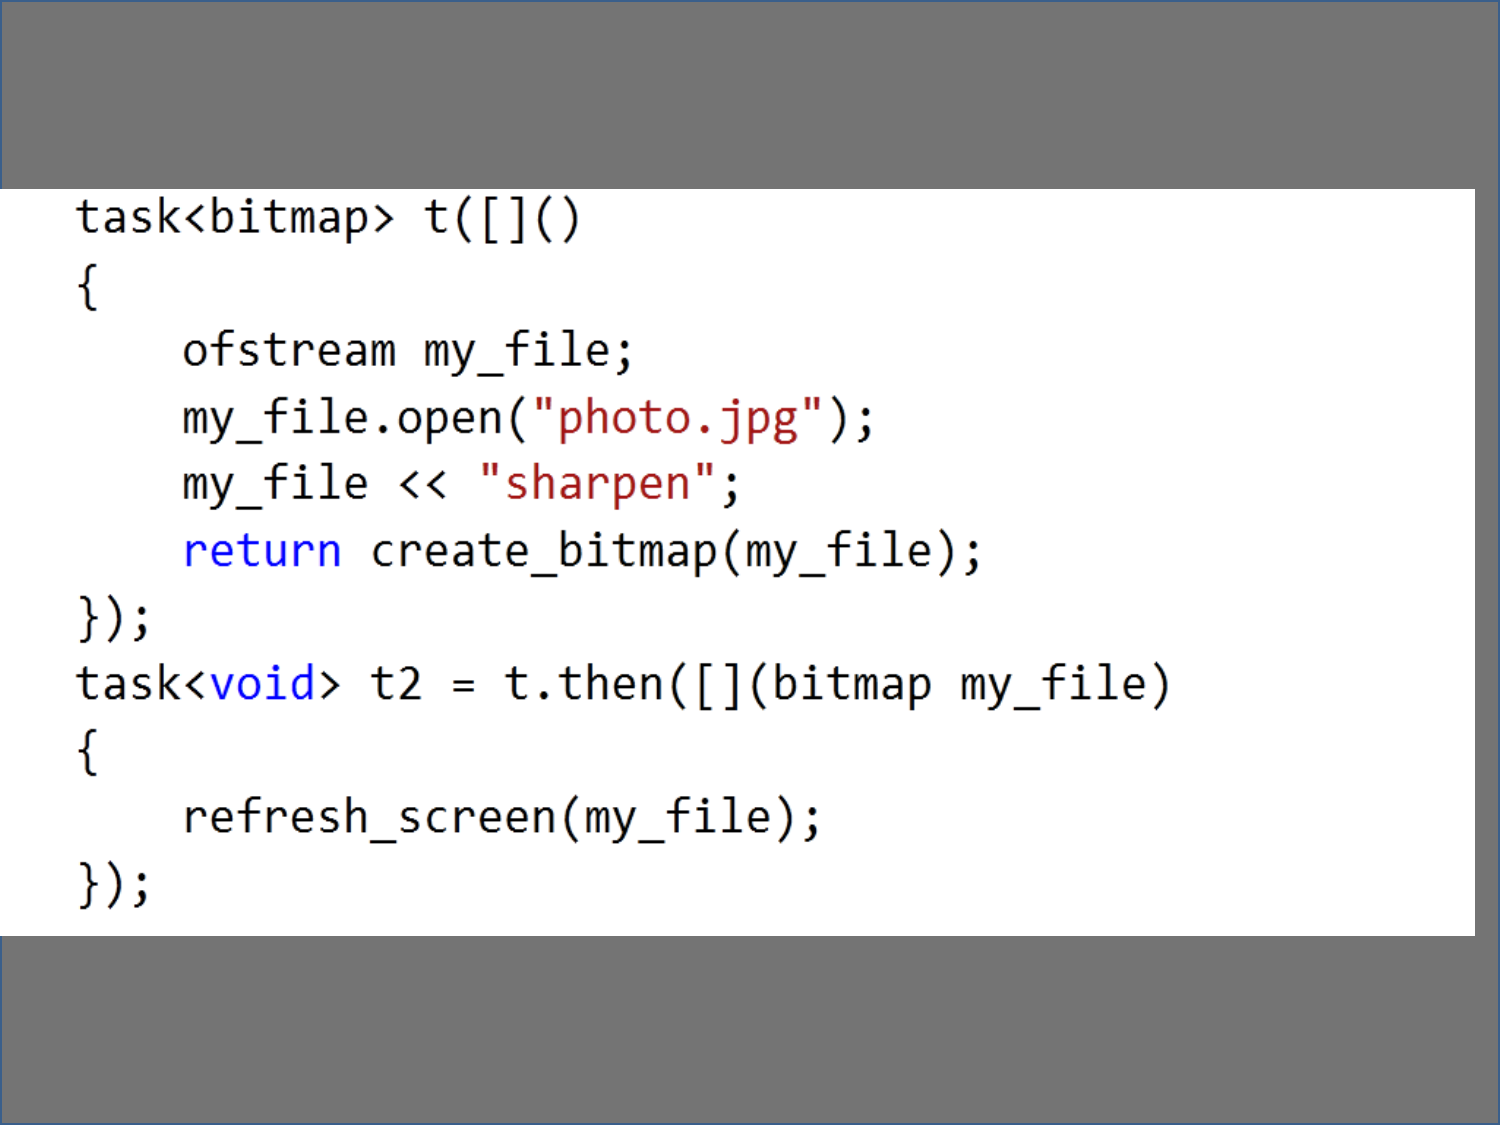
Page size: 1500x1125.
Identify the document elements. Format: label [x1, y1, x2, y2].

text_box [0, 0, 1500, 1125]
picture [0, 189, 1476, 936]
